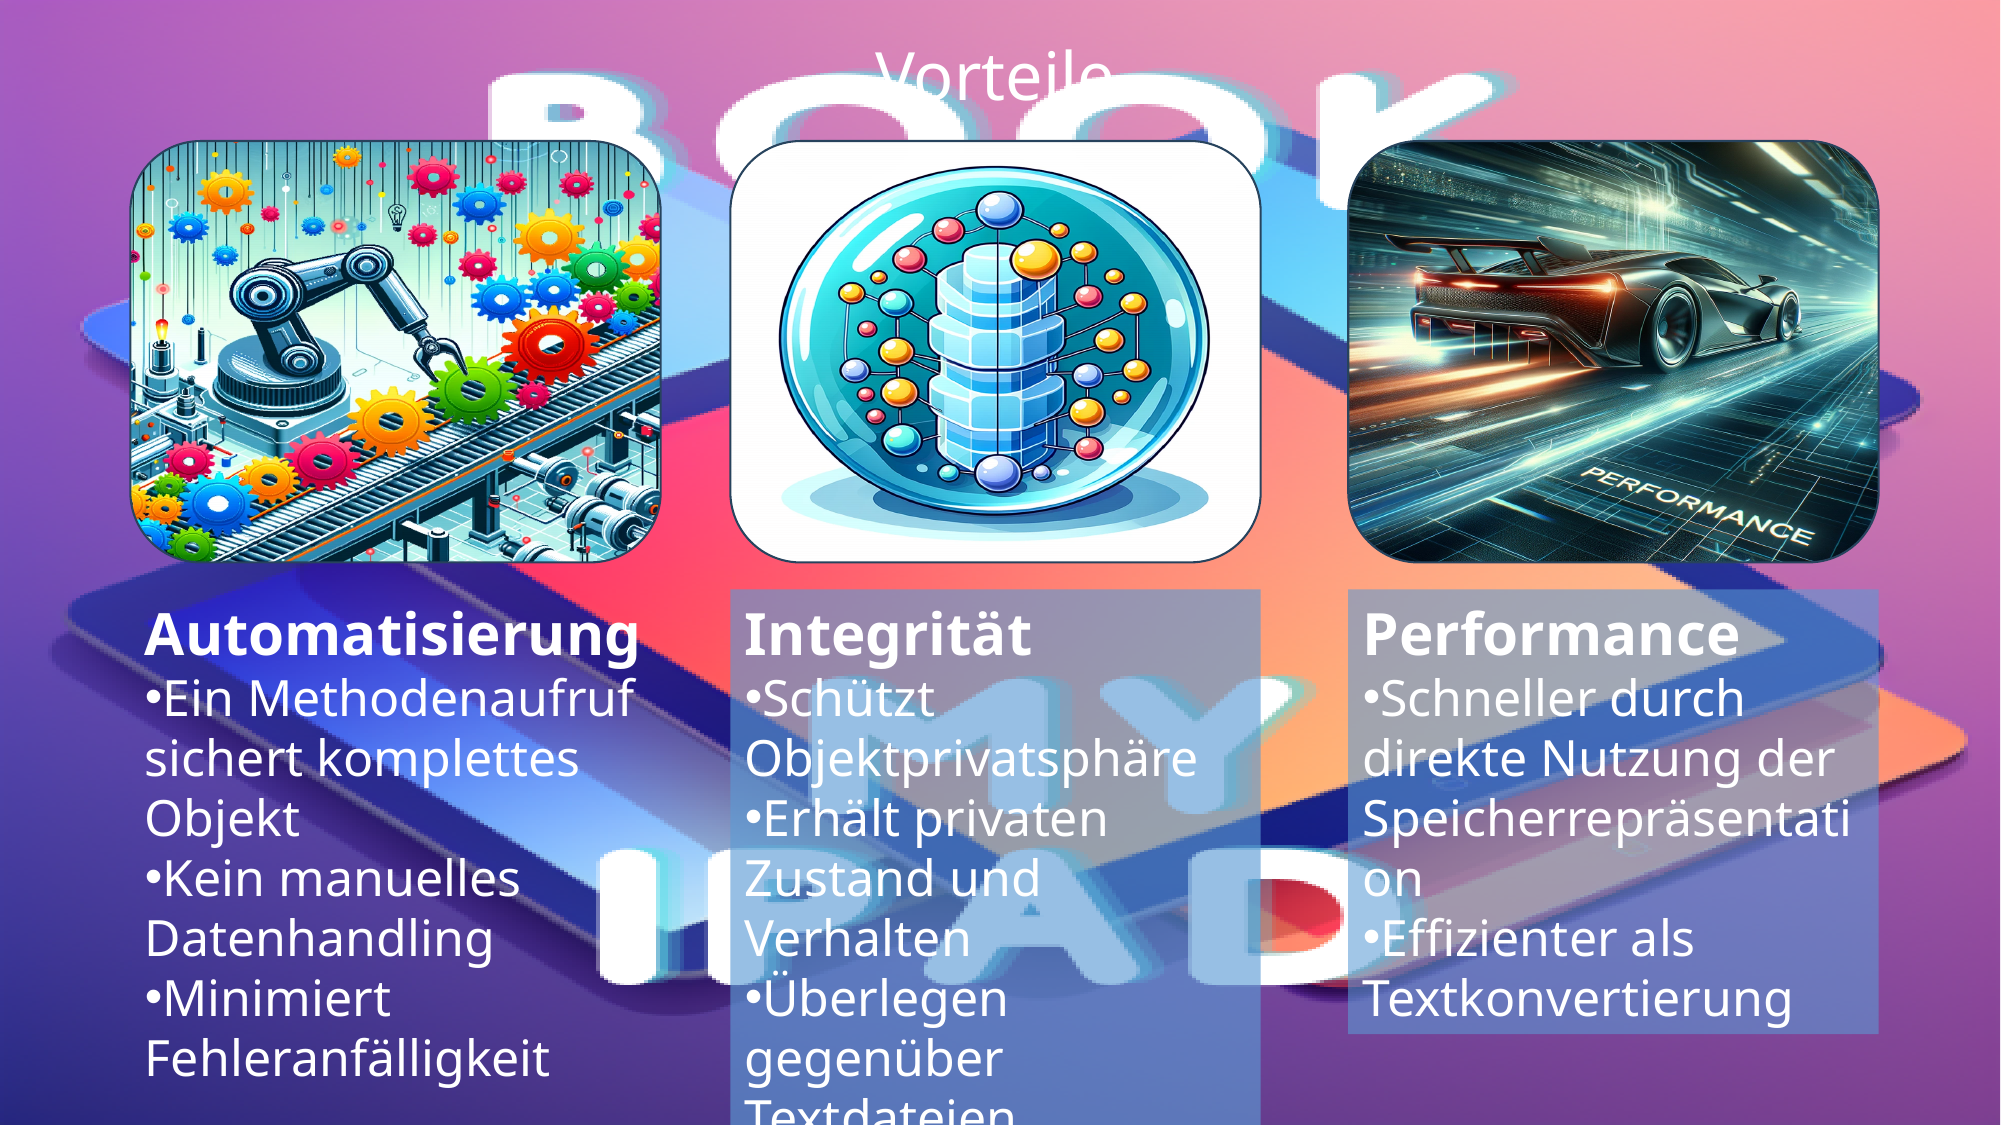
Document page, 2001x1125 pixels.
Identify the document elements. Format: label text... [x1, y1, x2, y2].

text_box Performance Schneller durch direkte Nutzung der Speicherrepräsentation Effizienter als Textkonvertierung [1348, 589, 1879, 1035]
text_box [1347, 139, 1880, 564]
text_box [729, 139, 1262, 564]
text_box Integrität Schützt Objektprivatsphäre Erhält privaten Zustand und Verhalten Überlegen gegenüber Textdateien [730, 589, 1261, 1125]
text_box Vorteile [860, 26, 1131, 122]
picture [0, 0, 2001, 1125]
text_box [129, 139, 662, 564]
text_box Automatisierung Ein Methodenaufruf sichert komplettes Objekt Kein manuelles Datenhandling Minimiert Fehleranfälligkeit [130, 589, 661, 1095]
